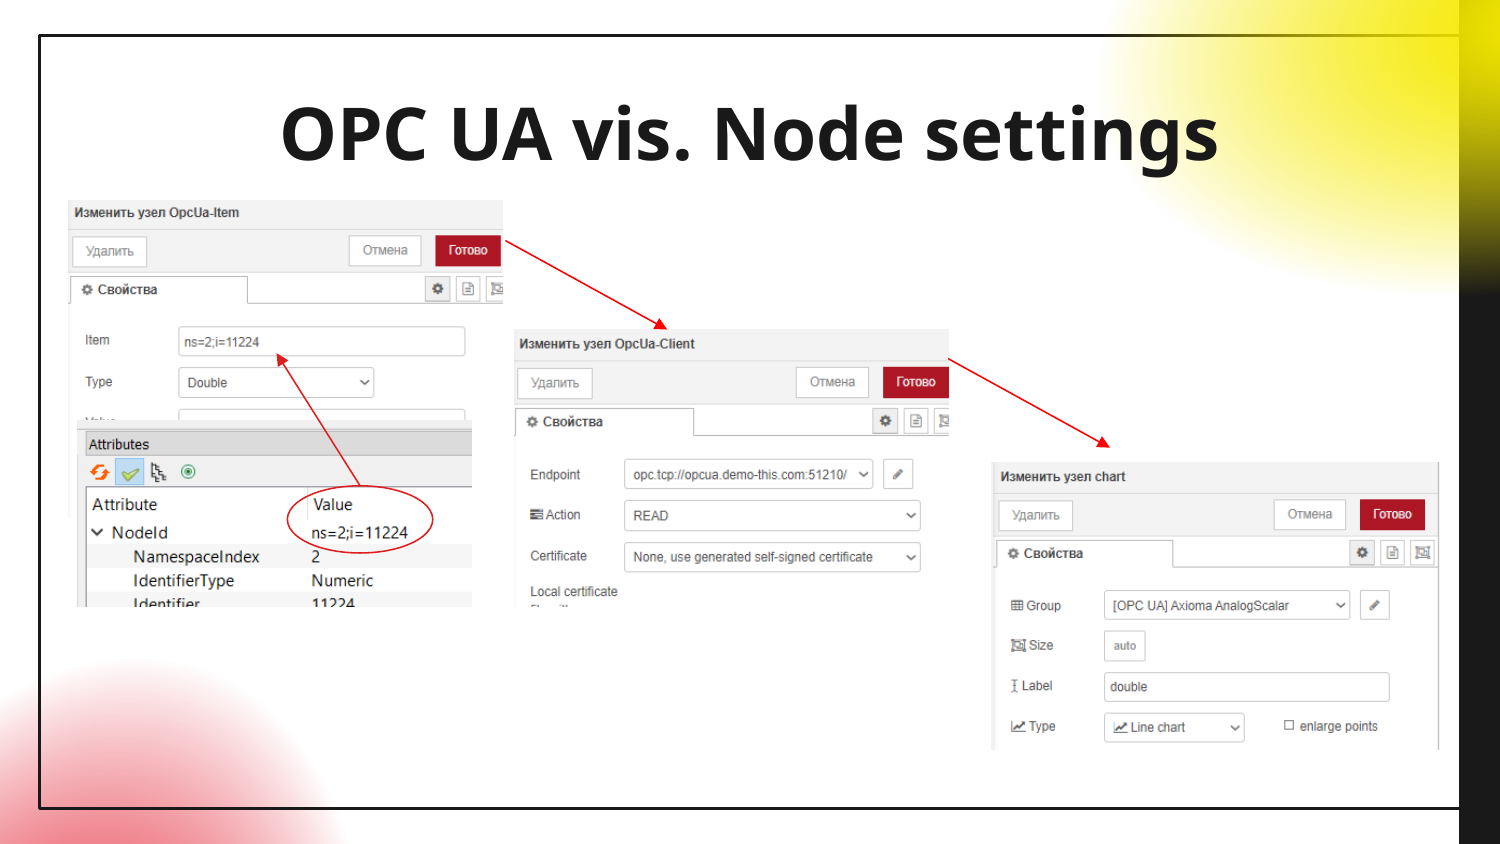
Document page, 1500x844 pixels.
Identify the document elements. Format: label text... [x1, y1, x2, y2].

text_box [505, 240, 668, 330]
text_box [947, 358, 1111, 448]
picture [514, 329, 949, 607]
picture [987, 0, 1500, 751]
picture [41, 200, 553, 807]
title OPC UA vis. Node settings [118, 72, 1382, 167]
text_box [276, 352, 361, 486]
picture [0, 528, 523, 844]
